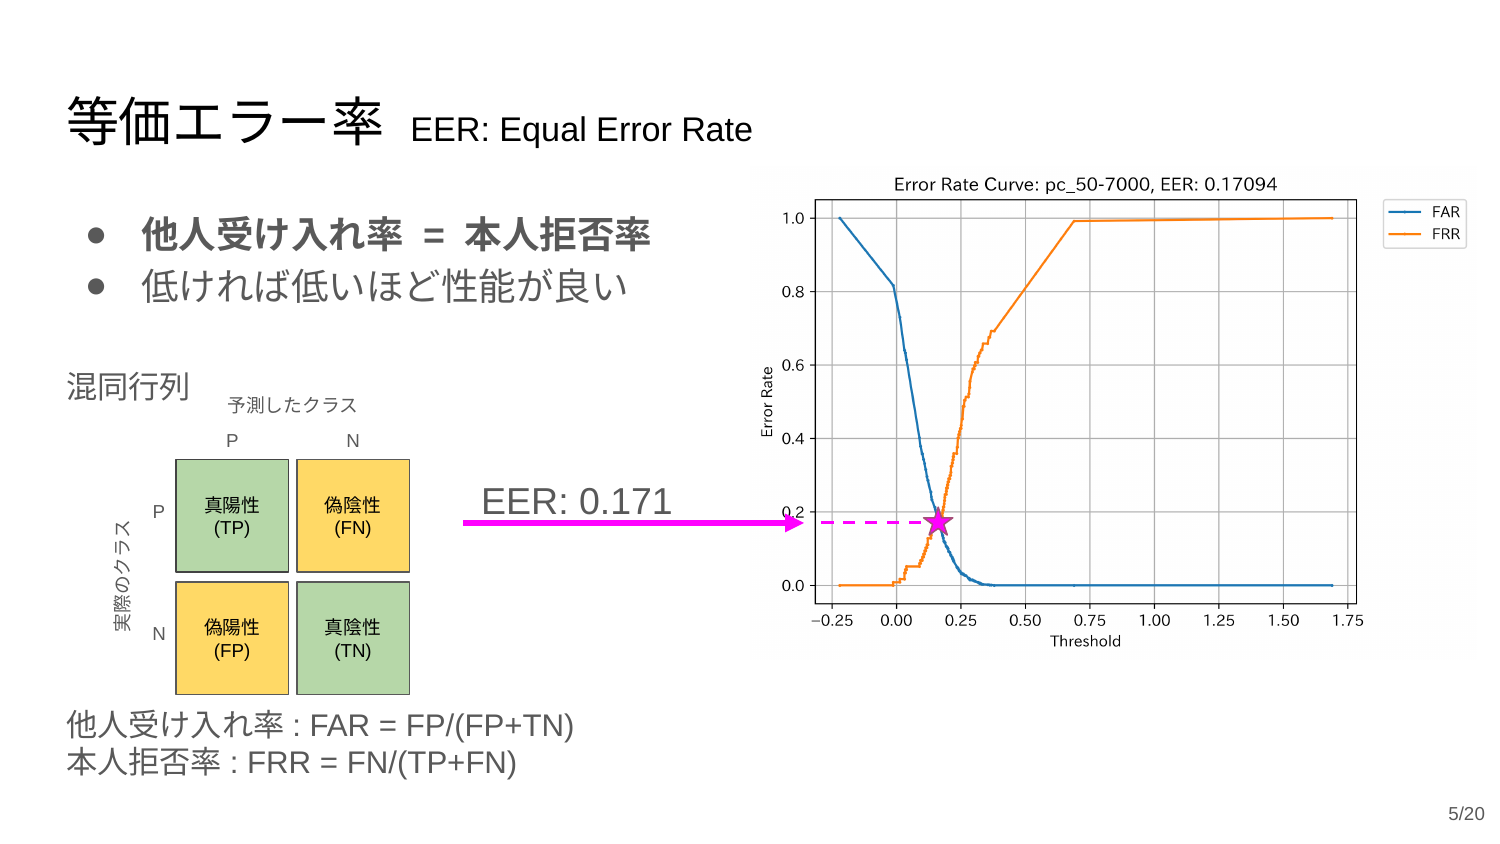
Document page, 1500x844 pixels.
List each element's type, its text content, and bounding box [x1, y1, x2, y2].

text_box EER: 0.171 [466, 461, 735, 516]
list 他人受け入れ率 = 本人拒否率 低ければ低いほど性能が良い [51, 189, 1449, 750]
list 混同行列 他人受け入れ率: FAR = FP/(FP+TN) 本人拒否率: FRR = FN/(TP+FN) [51, 750, 750, 817]
text_box 5/20 [1345, 790, 1500, 836]
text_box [107, 390, 410, 695]
picture [749, 166, 1477, 660]
title 等価エラー率 EER: Equal Error Rate [51, 72, 1449, 167]
